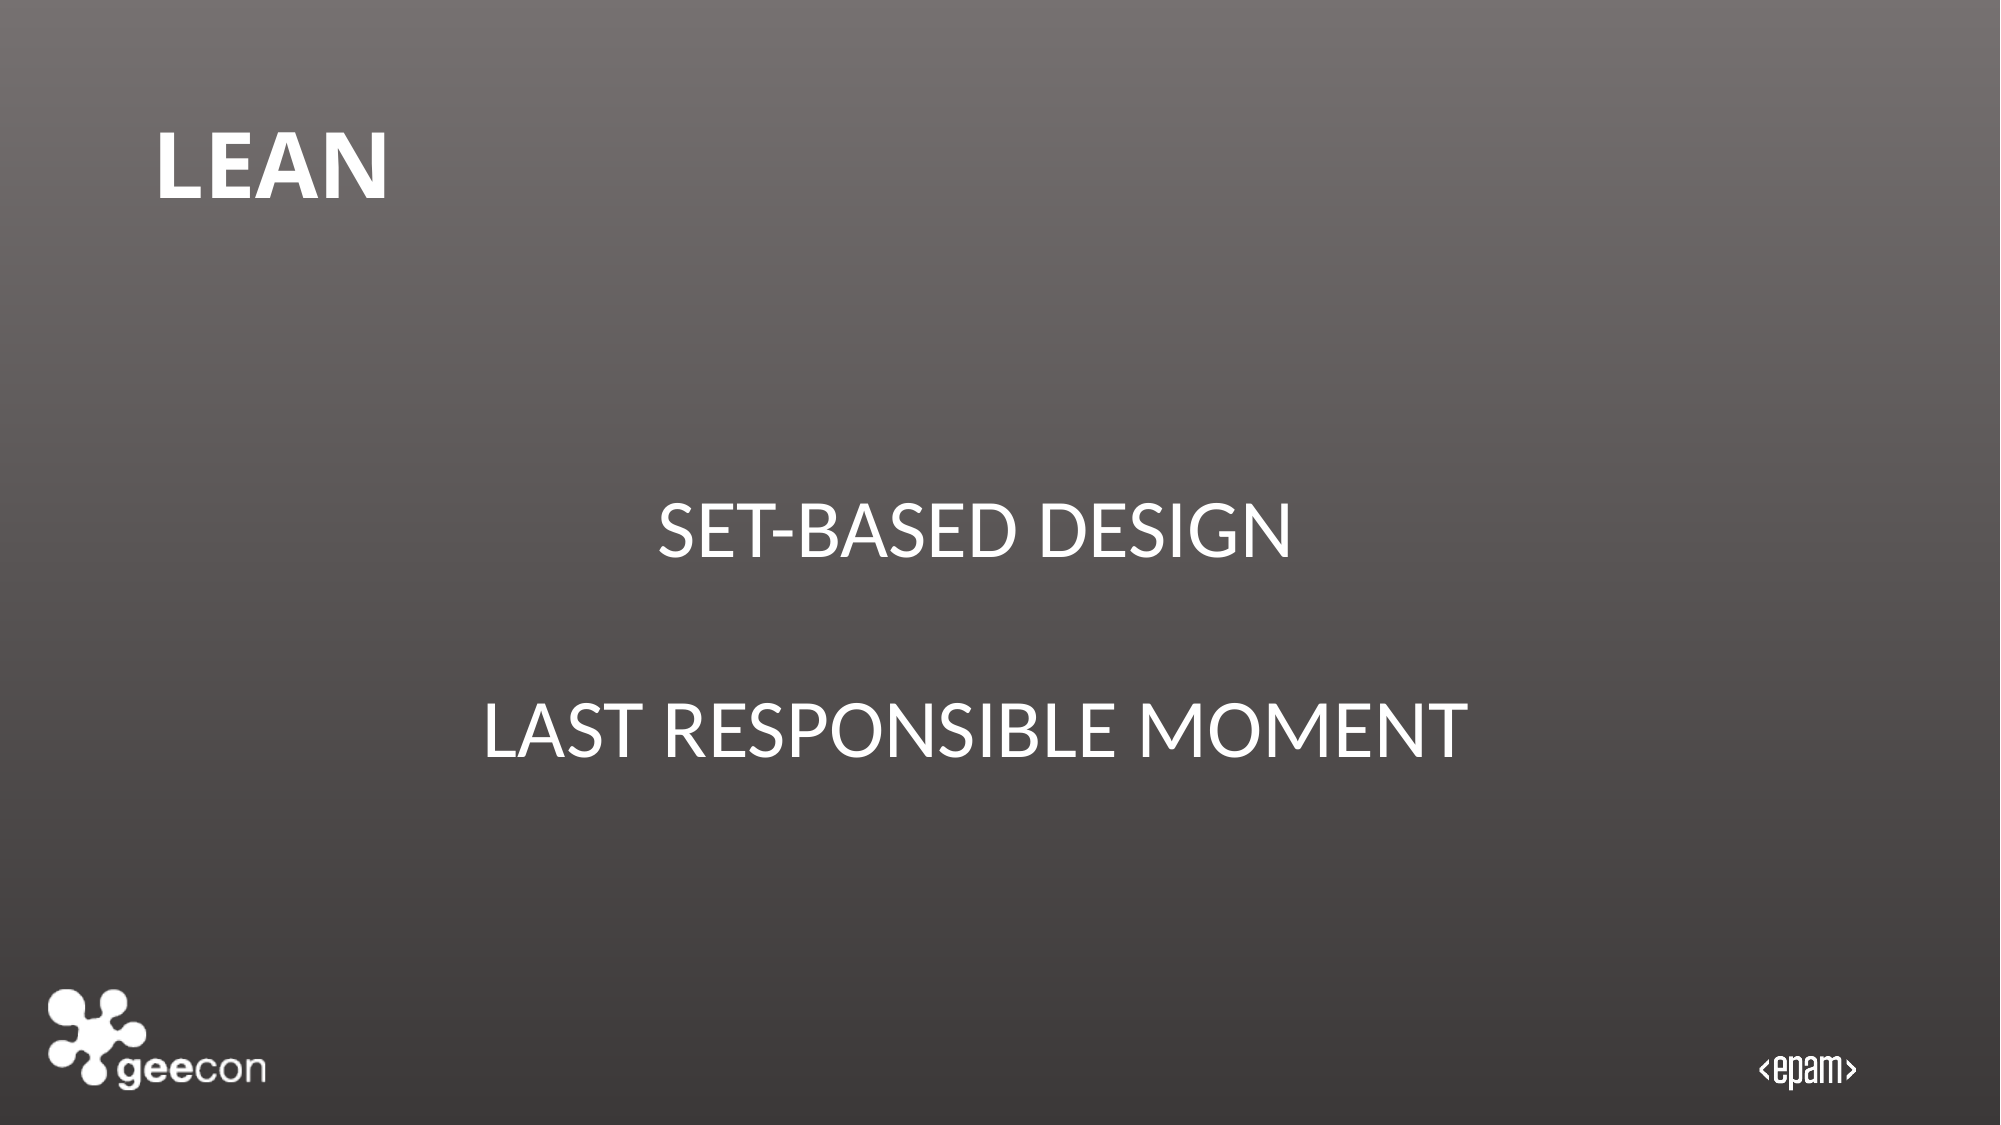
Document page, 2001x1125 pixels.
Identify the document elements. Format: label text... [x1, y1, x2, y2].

picture [45, 986, 269, 1094]
title LEAN [137, 59, 1863, 278]
text_box SET-BASED DESIGN LAST RESPONSIBLE MOMENT [468, 367, 1485, 782]
picture [1752, 1052, 1863, 1094]
